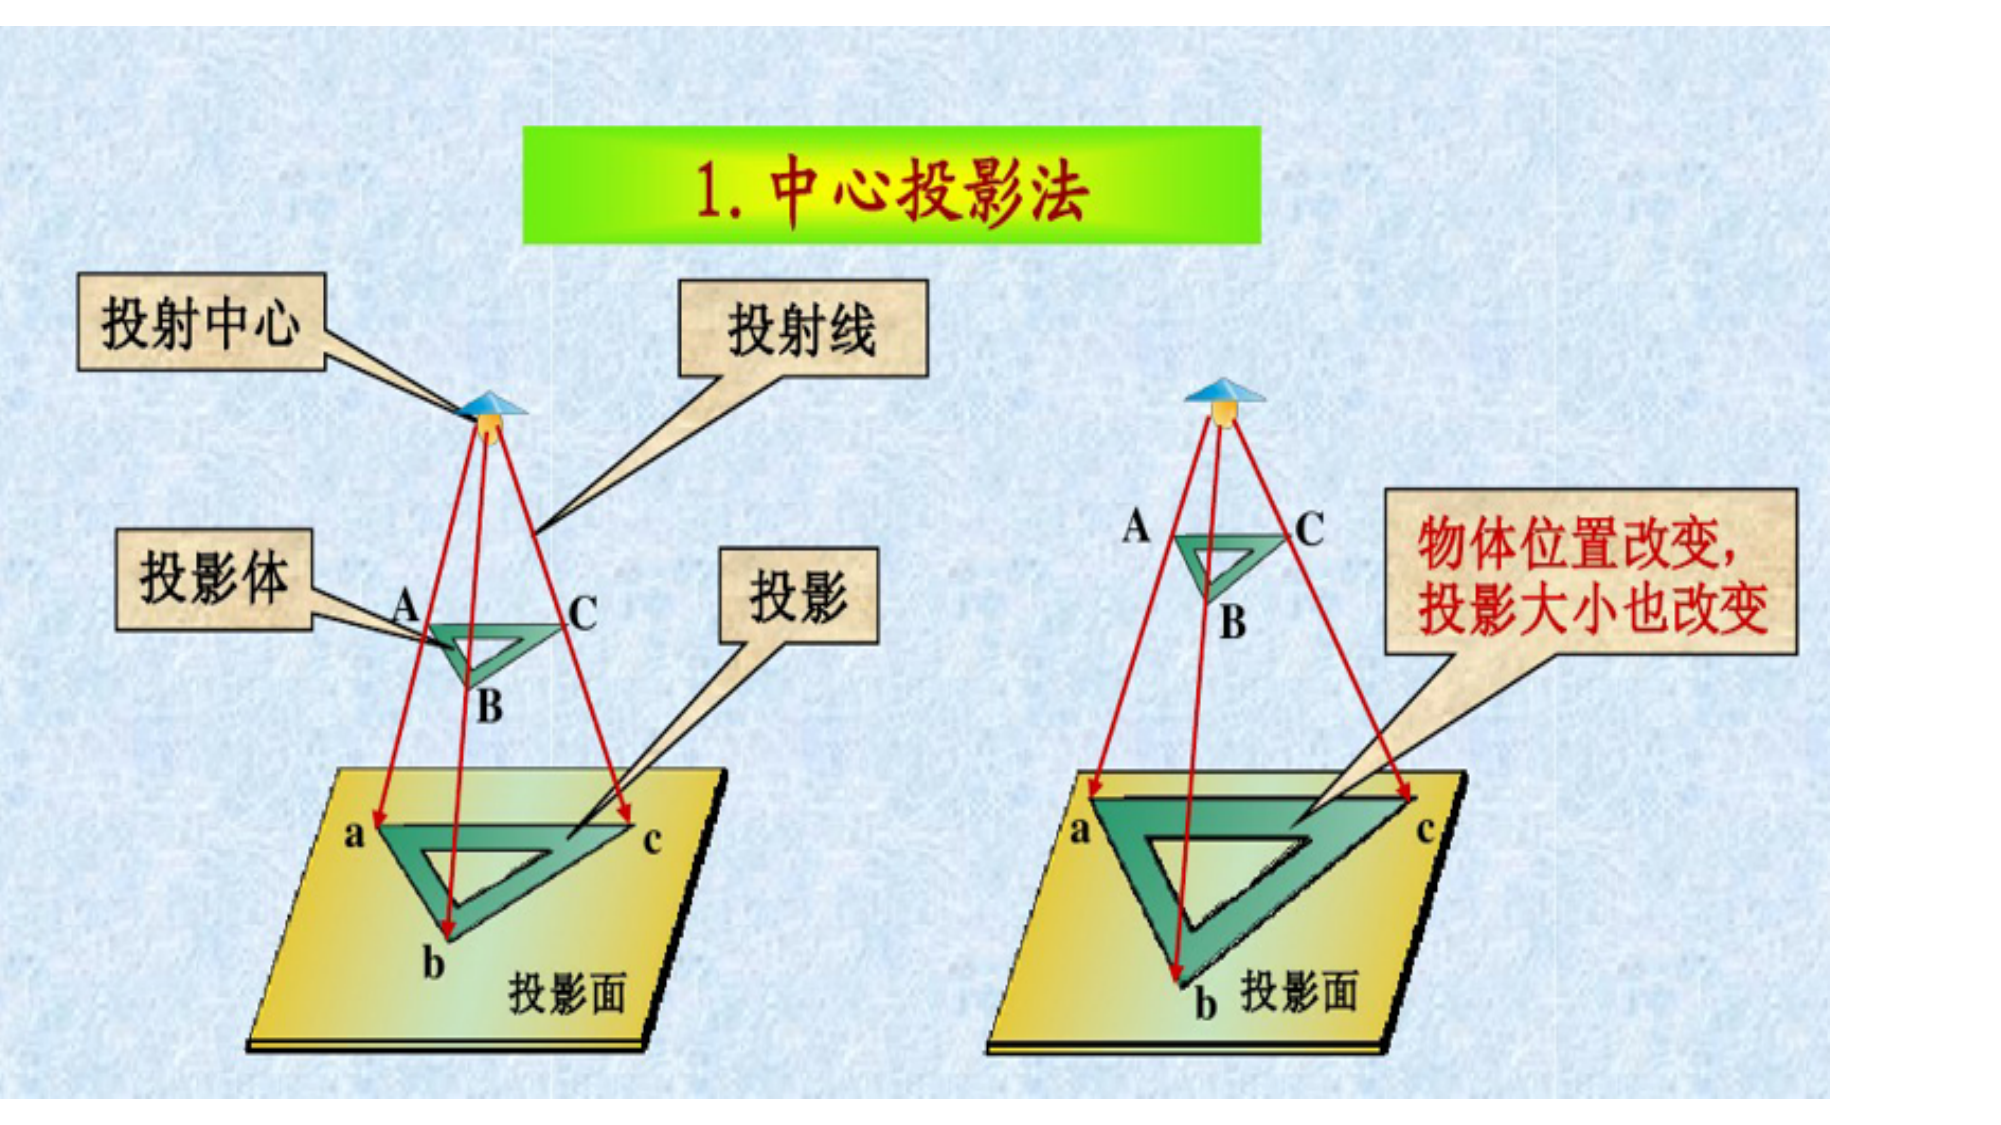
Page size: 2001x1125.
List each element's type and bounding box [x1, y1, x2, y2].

picture [0, 26, 1830, 1099]
